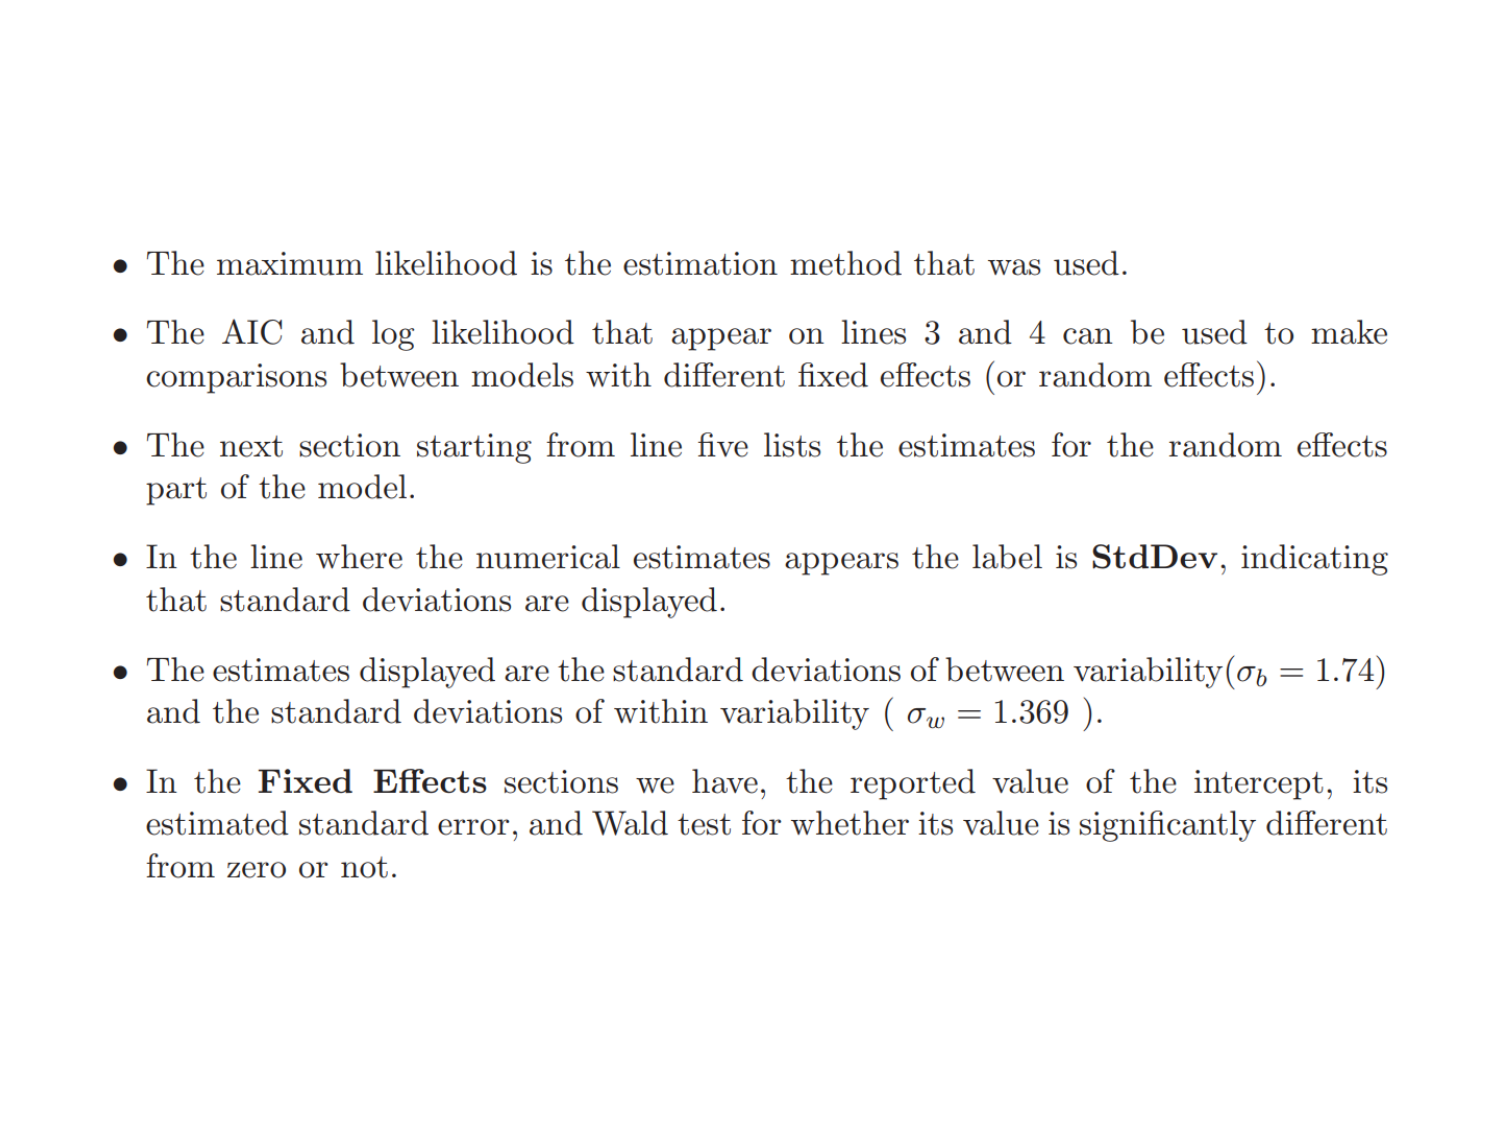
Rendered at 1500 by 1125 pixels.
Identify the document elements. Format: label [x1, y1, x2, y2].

picture [92, 234, 1408, 891]
